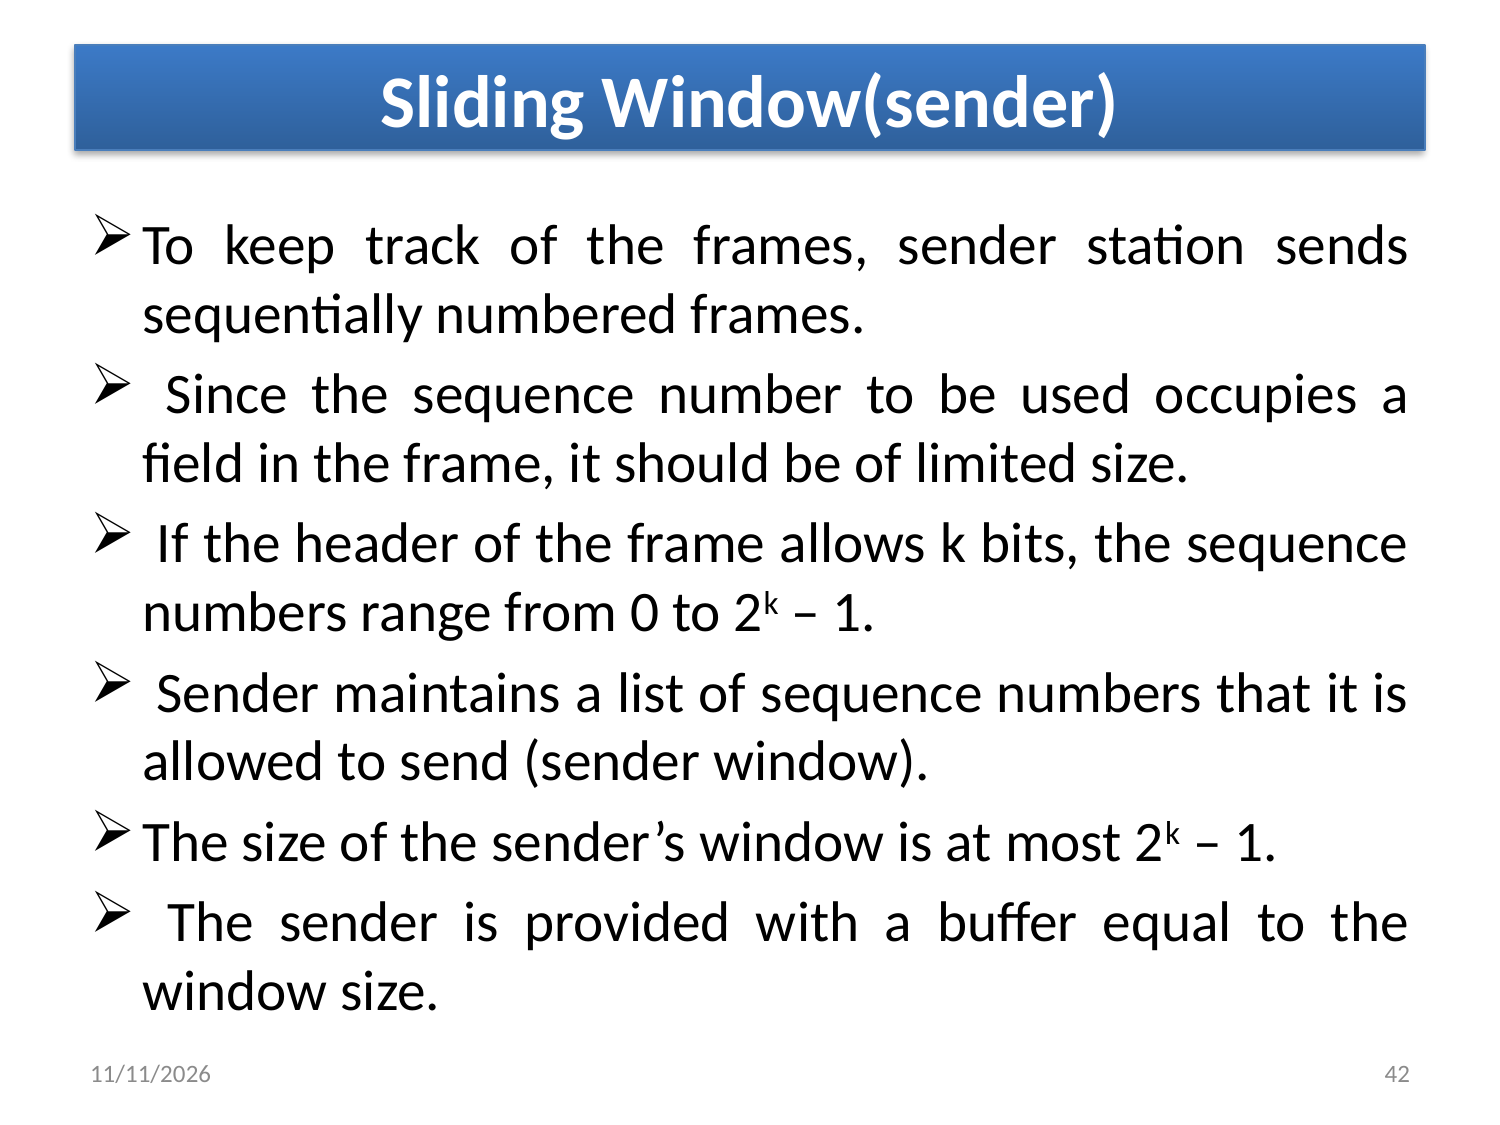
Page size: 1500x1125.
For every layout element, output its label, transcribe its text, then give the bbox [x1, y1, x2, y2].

slide_number 42 [1074, 1042, 1425, 1103]
list To keep track of the frames, sender station sends sequentially numbered frames. Since the sequence number to be used occupies a field in the frame, it should be of limited size. If the header of the frame allows k bits, the sequence numbers range from 0 to 2k – 1. Sender maintains a list of sequence numbers that it is allowed to send (sender window). The size of the sender’s window is at most 2k – 1. The sender is provided with a buffer equal to the window size. [75, 200, 1425, 1038]
title Sliding Window(sender) [74, 44, 1426, 151]
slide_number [75, 1042, 425, 1103]
